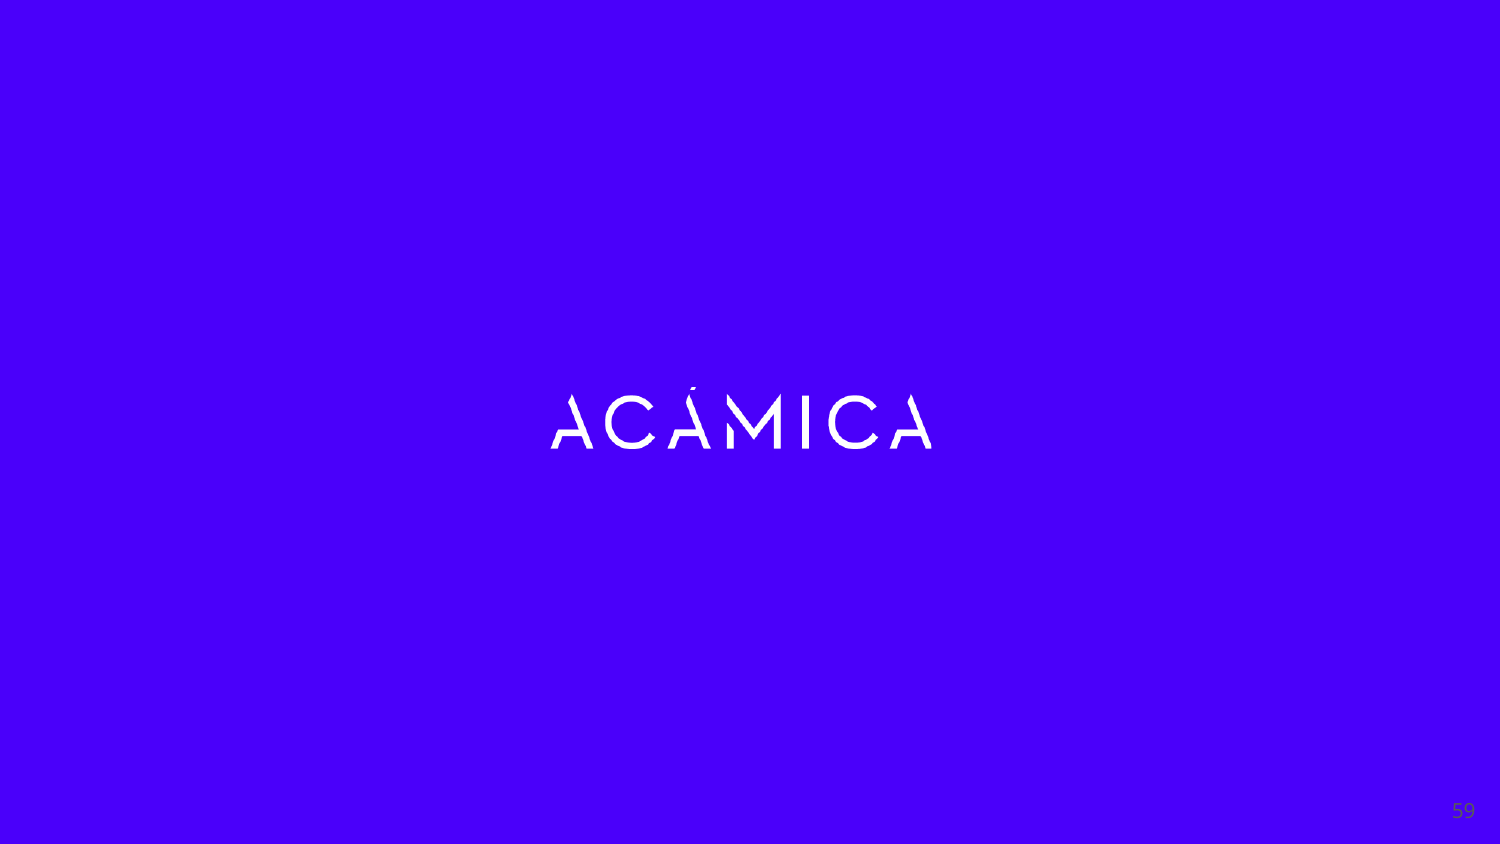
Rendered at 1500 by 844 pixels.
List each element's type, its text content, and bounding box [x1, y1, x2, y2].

picture [543, 387, 932, 456]
slide_number ‹#› [1400, 779, 1491, 844]
